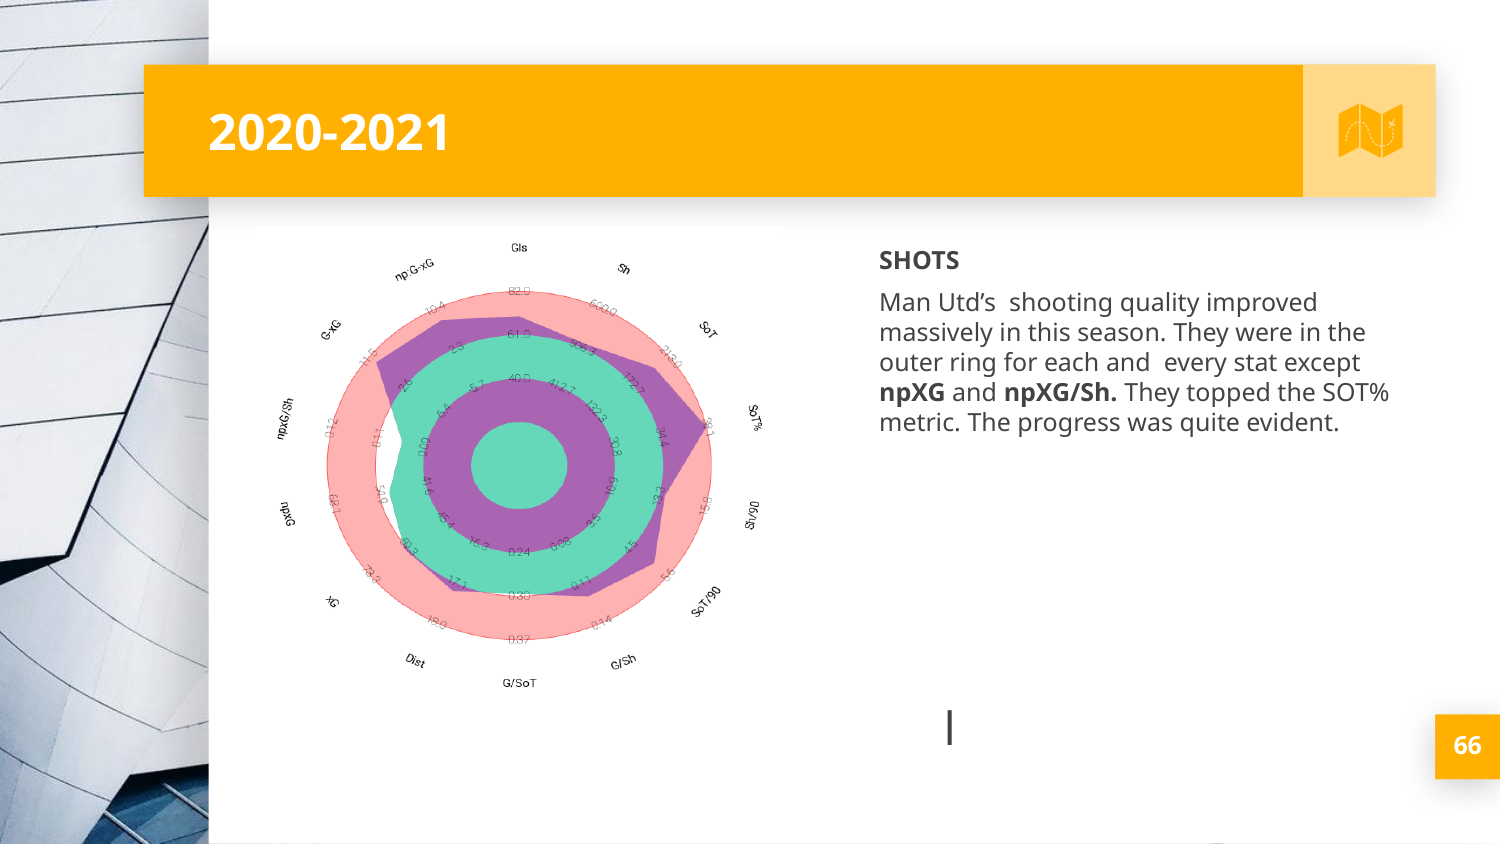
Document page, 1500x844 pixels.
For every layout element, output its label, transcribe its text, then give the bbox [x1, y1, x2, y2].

list l [928, 684, 1500, 844]
picture [249, 221, 788, 710]
slide_number 66 [1435, 714, 1500, 780]
picture [0, 0, 208, 844]
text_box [1338, 103, 1403, 158]
list SHOTS Man Utd’s shooting quality improved massively in this season. They were in the outer ring for each and every stat except npXG and npXG/Sh. They topped the SOT% metric. The progress was quite evident. [864, 229, 1436, 485]
title 2020-2021 [193, 64, 1300, 197]
